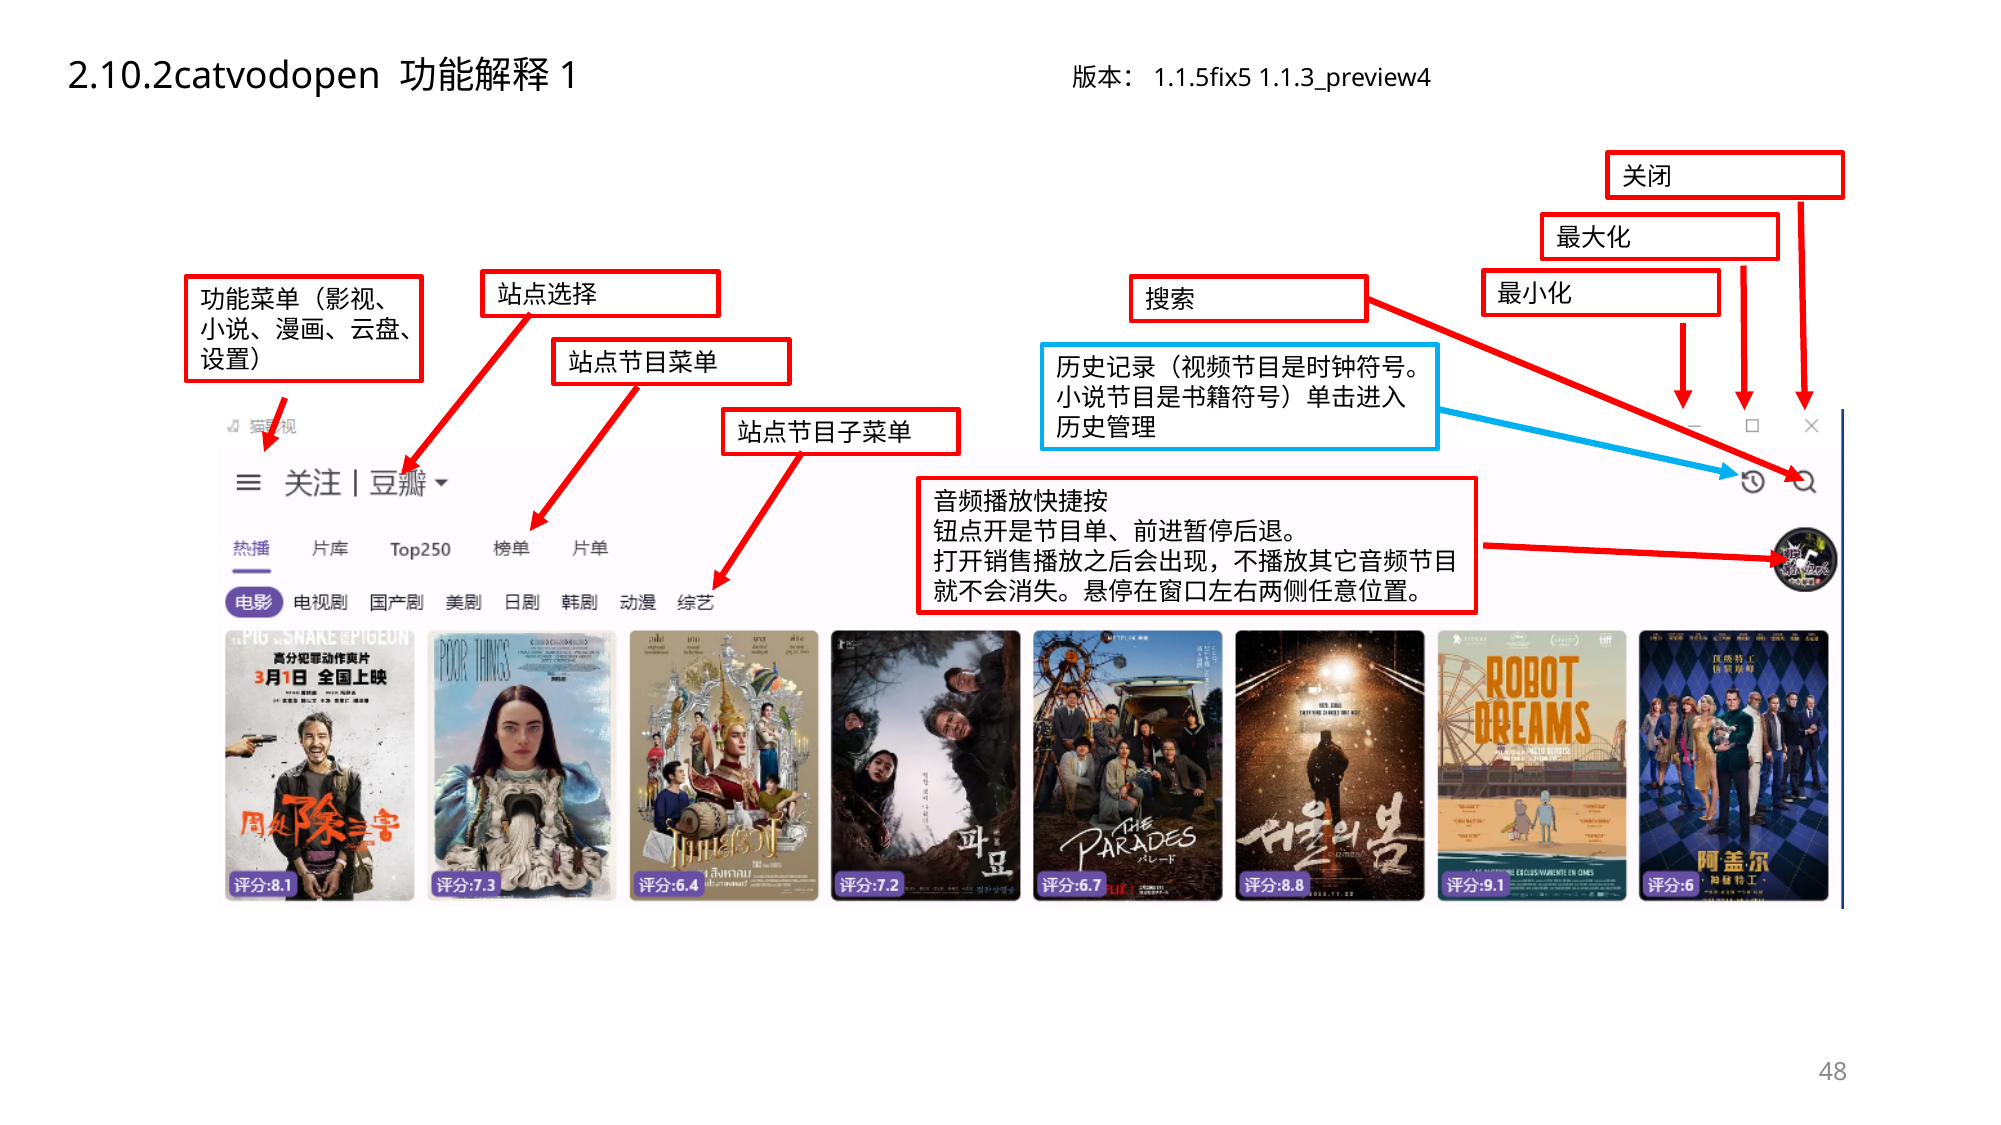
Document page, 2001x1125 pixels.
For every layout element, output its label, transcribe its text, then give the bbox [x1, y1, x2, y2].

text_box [1366, 299, 1805, 481]
text_box 版本：1.1.5fix5 1.1.3_preview4 [1057, 54, 1608, 99]
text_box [1800, 201, 1805, 411]
text_box 最小化 [1483, 270, 1719, 299]
text_box 搜索 [1130, 276, 1367, 321]
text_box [712, 452, 803, 591]
text_box 最大化 [1542, 214, 1778, 260]
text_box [1483, 545, 1790, 560]
title 2.10.2catvodopen 功能解释1 [52, 38, 1180, 115]
picture [1045, 409, 1366, 446]
text_box 站点节目菜单 [553, 339, 790, 384]
text_box 历史记录（视频节目是时钟符号。小说节目是书籍符号）单击进入历史管理 [1041, 344, 1366, 409]
slide_number 48 [1412, 1042, 1863, 1103]
text_box 站点选择 [482, 271, 719, 316]
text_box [529, 386, 638, 532]
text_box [401, 313, 531, 475]
text_box 关闭 [1607, 152, 1844, 198]
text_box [264, 397, 285, 452]
text_box 功能菜单（影视、小说、漫画、云盘、设置） [185, 276, 422, 382]
picture [219, 409, 1844, 909]
